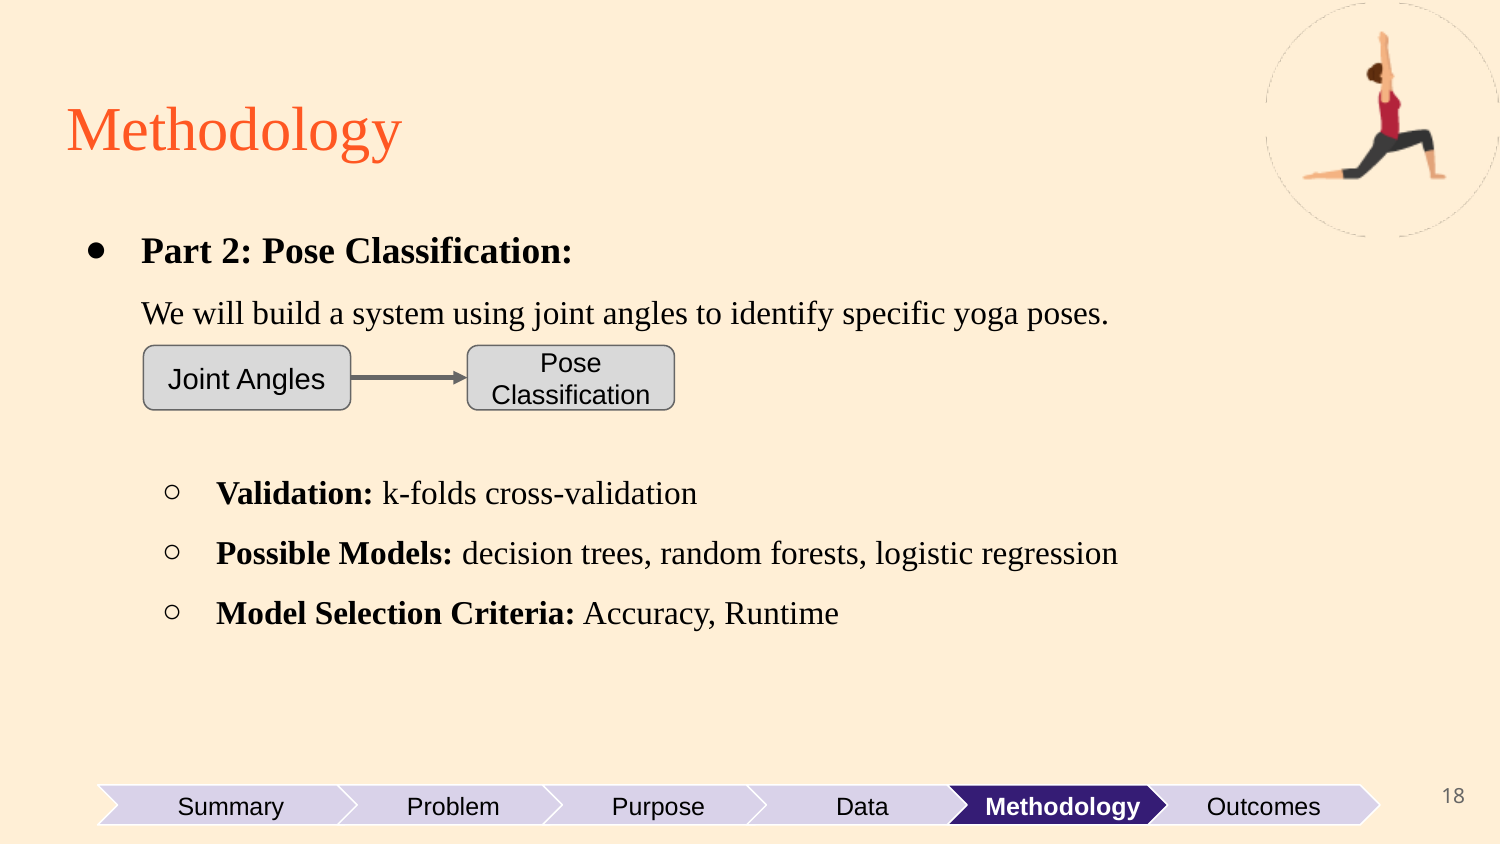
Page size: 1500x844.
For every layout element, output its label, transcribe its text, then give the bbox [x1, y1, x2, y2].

text_box Joint Angles [143, 345, 351, 410]
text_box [97, 784, 1381, 826]
title Methodology [51, 72, 1260, 167]
list Part 2: Pose Classification: We will build a system using joint angles to identify specific yoga poses. Validation: k-folds cross-validation Possible Models: decision trees, random forests, logistic regression Model Selection Criteria: Accuracy, Runtime [51, 189, 1449, 750]
slide_number ‹#› [1389, 764, 1480, 830]
text_box Pose Classification [467, 345, 675, 410]
picture [1265, 2, 1500, 238]
